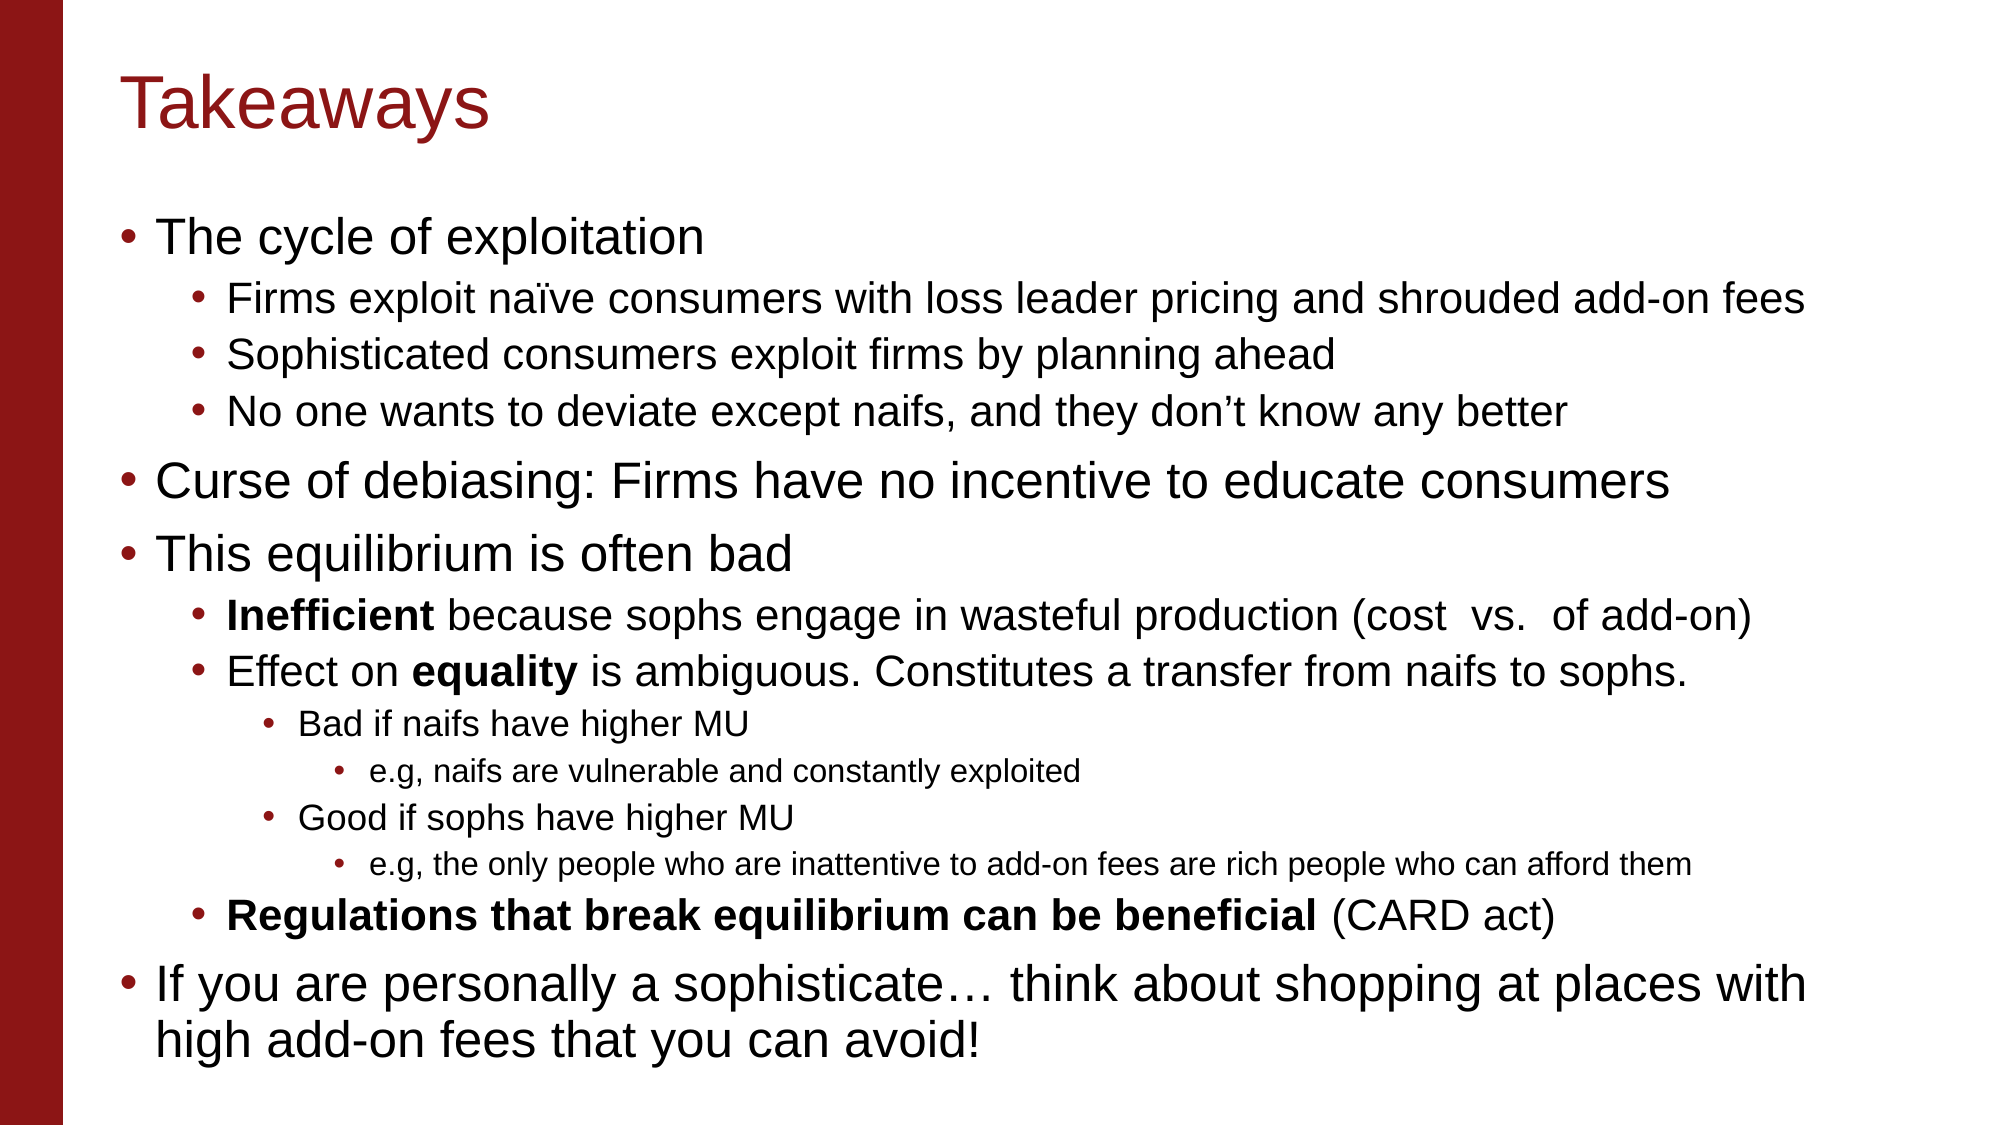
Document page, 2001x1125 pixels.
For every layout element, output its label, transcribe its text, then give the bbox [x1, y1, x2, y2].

title Takeaways [104, 56, 1907, 157]
